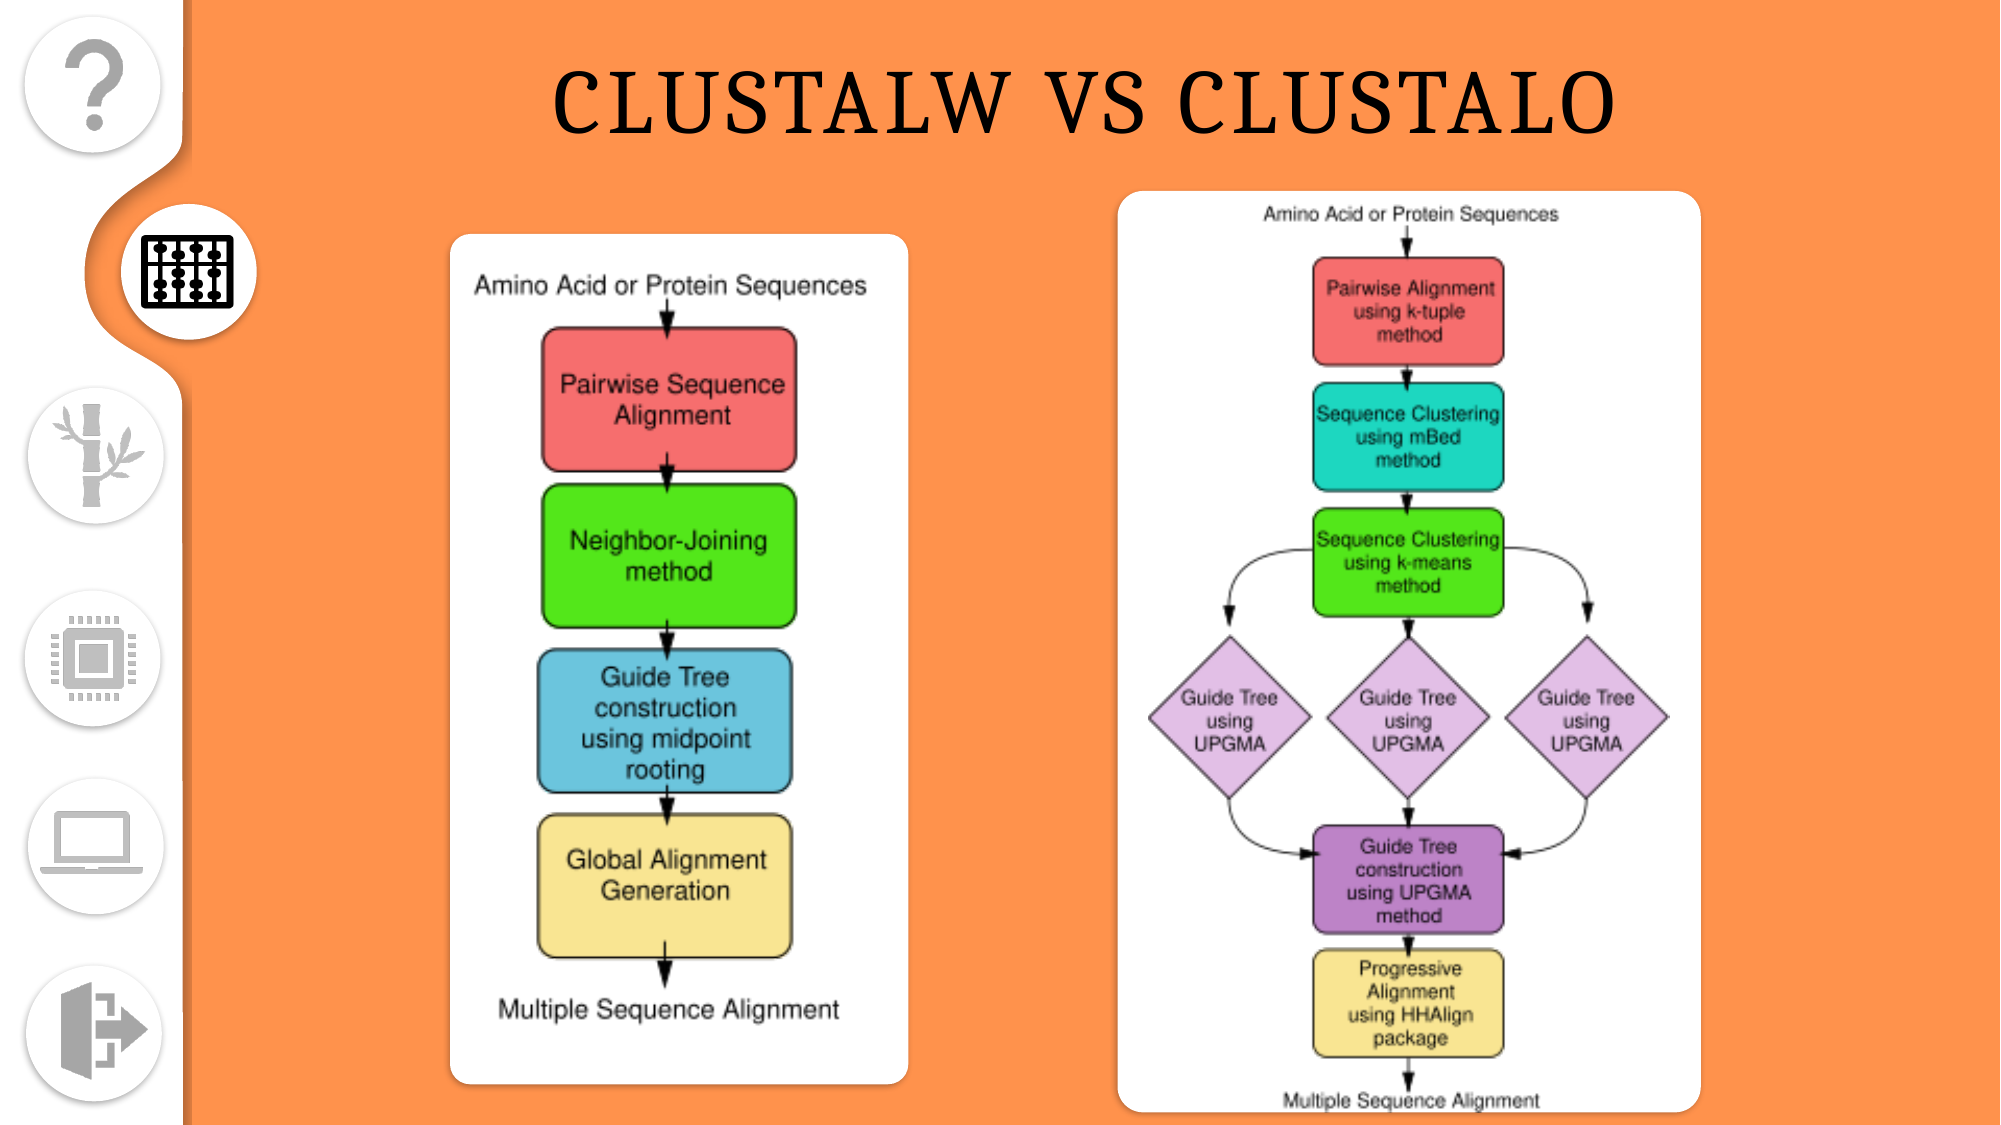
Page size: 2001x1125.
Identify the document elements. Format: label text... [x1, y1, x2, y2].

text_box ClustalW vs ClustalO [185, 3, 1986, 191]
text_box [27, 778, 164, 915]
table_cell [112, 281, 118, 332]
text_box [120, 203, 257, 340]
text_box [25, 965, 163, 1102]
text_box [24, 590, 161, 727]
text_box [1116, 191, 1702, 1114]
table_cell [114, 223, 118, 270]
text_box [27, 387, 164, 524]
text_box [24, 16, 161, 153]
picture [1148, 203, 1670, 1113]
picture [405, 233, 928, 1125]
text_box [0, 0, 184, 1125]
